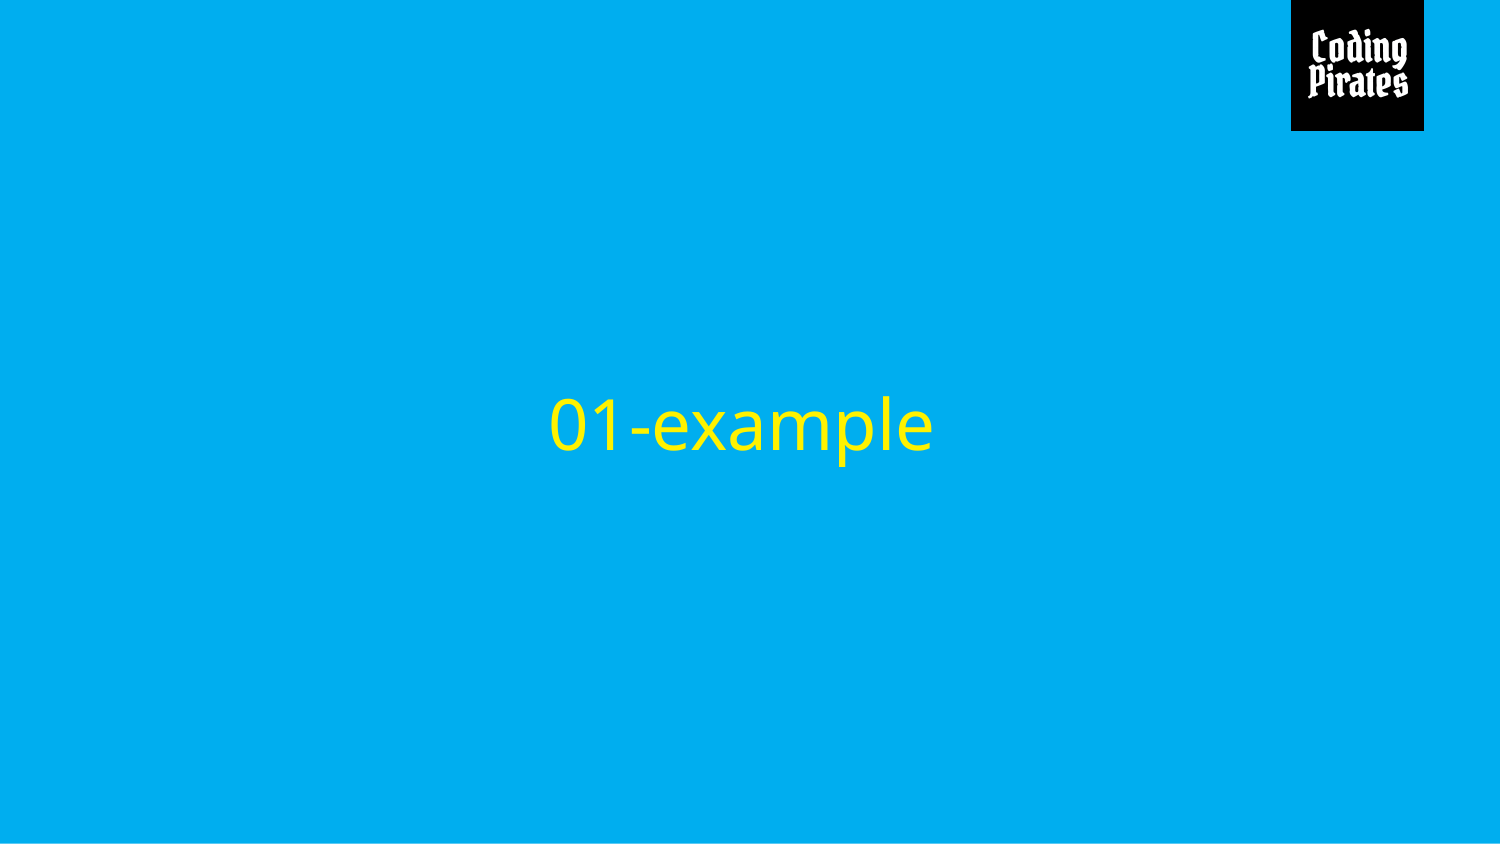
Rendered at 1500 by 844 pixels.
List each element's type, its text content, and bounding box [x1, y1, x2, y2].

title 01-example [12, 352, 1472, 491]
picture [1292, 0, 1423, 130]
